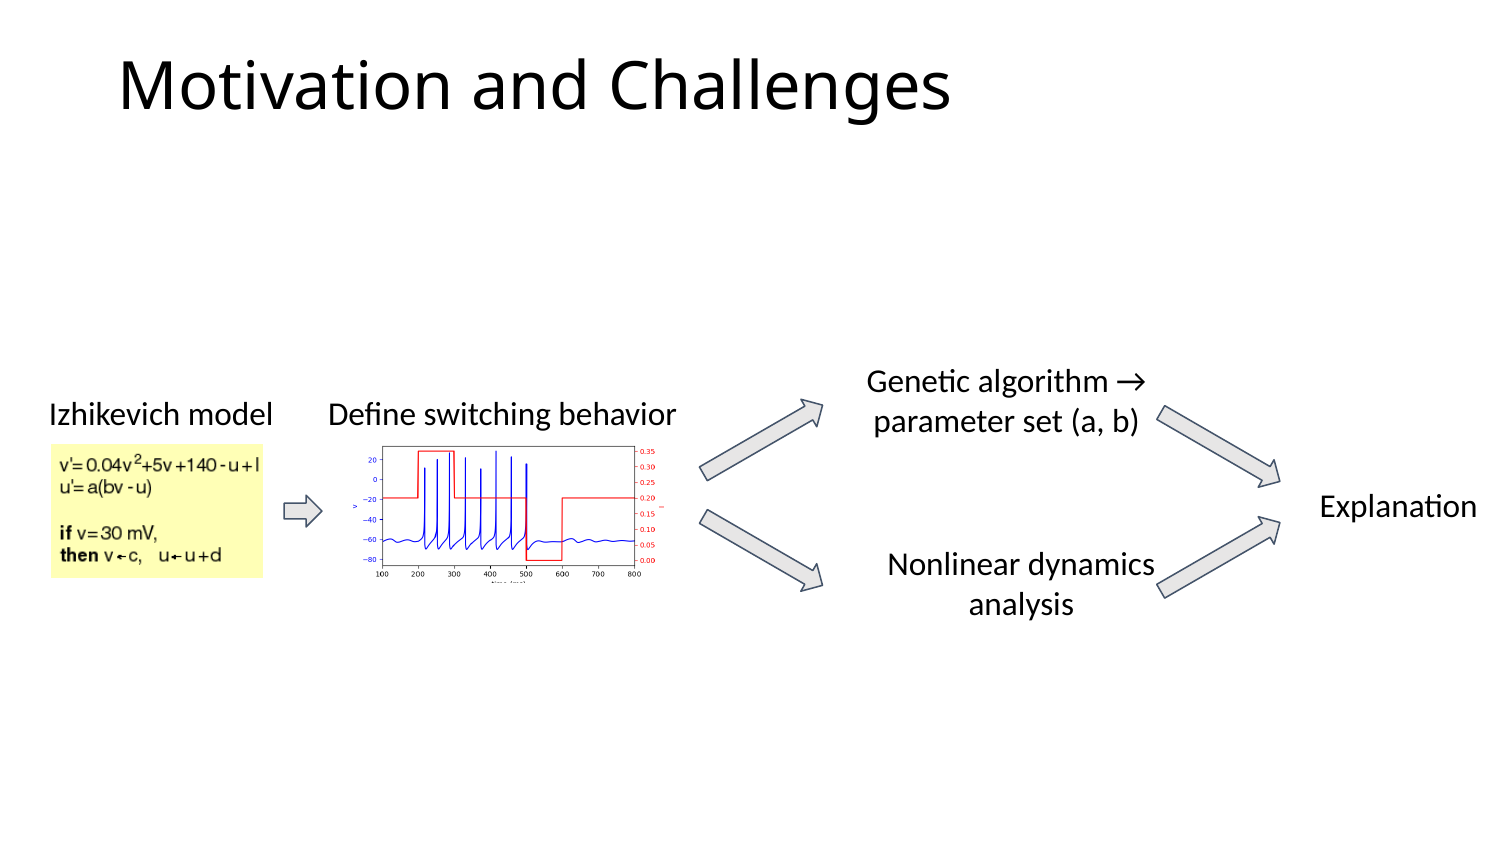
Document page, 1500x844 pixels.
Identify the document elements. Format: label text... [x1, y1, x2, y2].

text_box Define switching behavior [310, 377, 696, 436]
text_box [699, 509, 823, 592]
text_box Nonlinear dynamics analysis [845, 527, 1198, 628]
picture [51, 444, 263, 578]
picture [344, 440, 673, 583]
text_box [284, 495, 322, 527]
text_box Genetic algorithm → parameter set (a, b) [830, 343, 1183, 445]
text_box [1156, 405, 1277, 488]
text_box [1156, 516, 1279, 599]
text_box Motivation and Challenges [103, 44, 1397, 208]
text_box Explanation [1263, 469, 1500, 528]
text_box Izhikevich model [34, 377, 296, 436]
text_box [699, 399, 823, 481]
